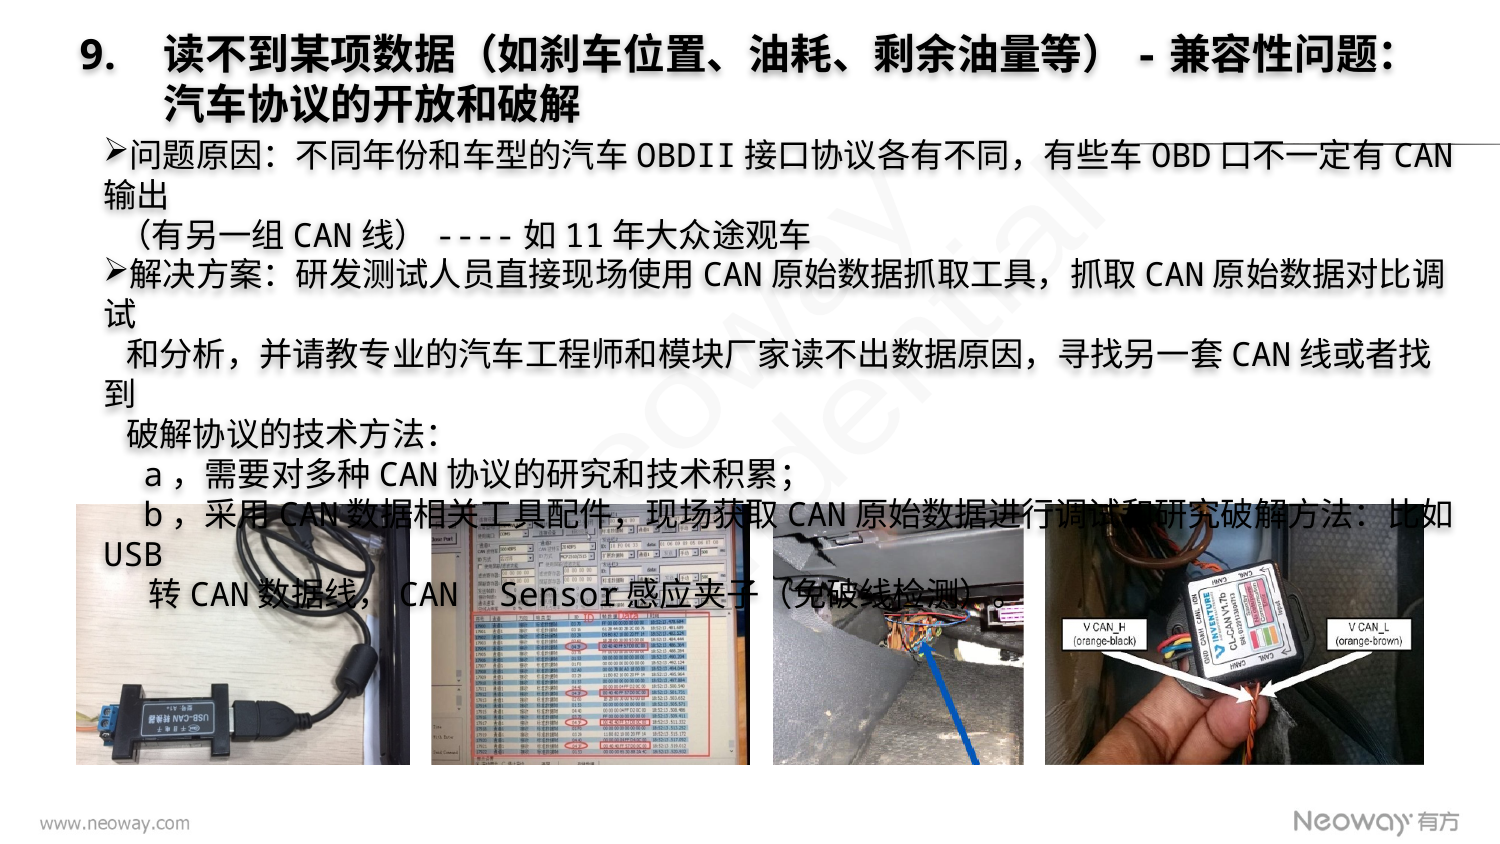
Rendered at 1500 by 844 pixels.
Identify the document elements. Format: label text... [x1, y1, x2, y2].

text_box 读不到某项数据（如刹车位置、油耗、剩余油量等）-兼容性问题：汽车协议的开放和破解 [64, 20, 1412, 135]
picture [0, 0, 1500, 844]
text_box 问题原因：不同年份和车型的汽车OBDII接口协议各有不同，有些车OBD口不一定有CAN输出 （有另一组CAN线）----如11年大众途观车 解决方案：研发测试人员直接现场使用CAN原始数据抓取工具，抓取CAN原始数据对比调试 和分析，并请教专业的汽车工程师和模块厂家读不出数据原因，寻找另一套CAN线或者找到 破解协议的技术方法： a，需要对多种CAN协议的研究和技术积累； b，采用CAN数据相关工具配件，现场获取CAN原始数据进行调试和研究破解方法：比如USB 转CAN数据线，CAN Sensor感应夹子（免破线检测）。 [88, 126, 1471, 621]
